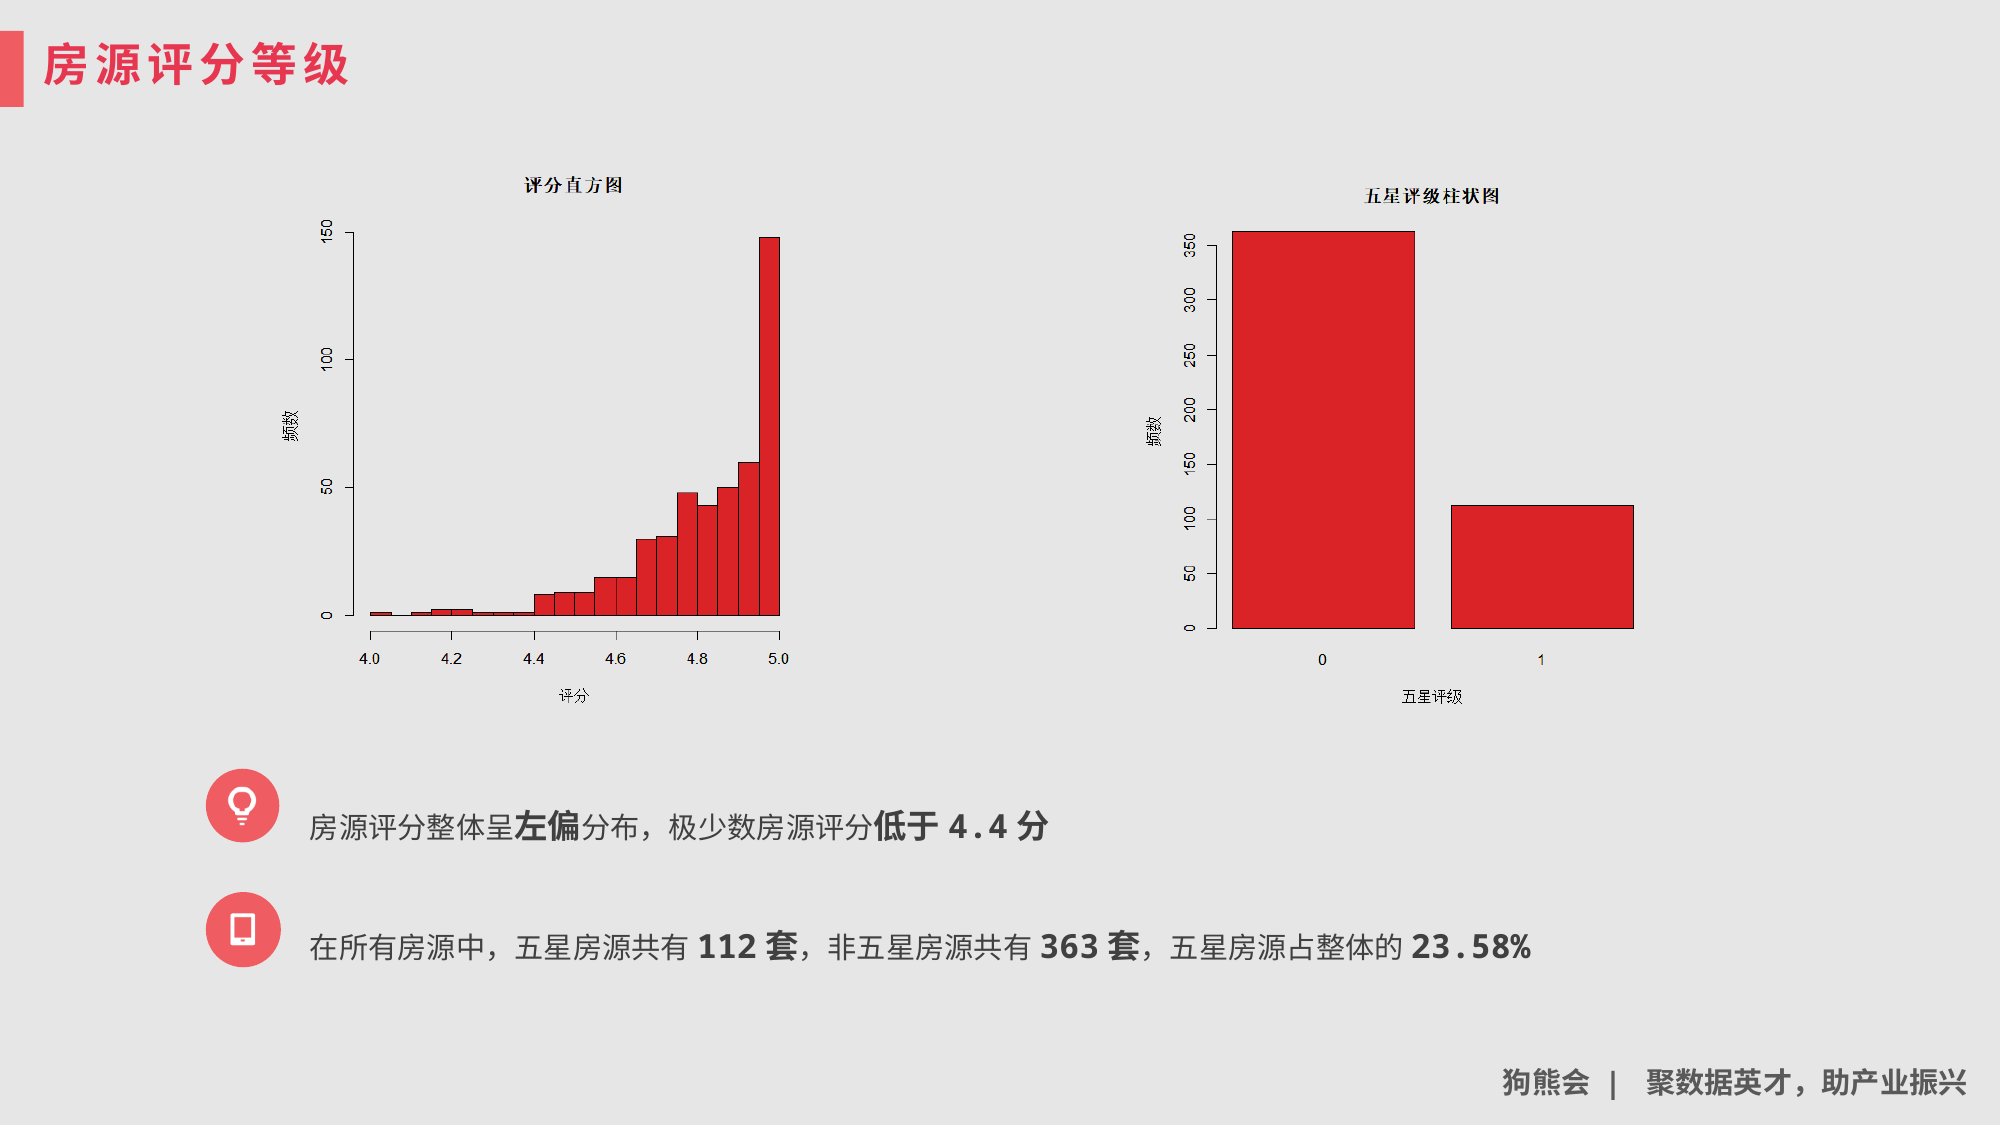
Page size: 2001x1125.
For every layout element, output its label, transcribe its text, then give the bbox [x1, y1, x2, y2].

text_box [205, 768, 280, 843]
text_box [0, 30, 24, 107]
picture [1142, 157, 1687, 724]
text_box 房源评分整体呈左偏分布，极少数房源评分低于4.4分 在所有房源中，五星房源共有112套，非五星房源共有363套，五星房源占整体的23.58% [295, 717, 1837, 973]
text_box 狗熊会 | 聚数据英才，助产业振兴 [1488, 1057, 2000, 1108]
picture [278, 145, 834, 724]
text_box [205, 891, 282, 968]
text_box 房源评分等级 [28, 28, 644, 99]
